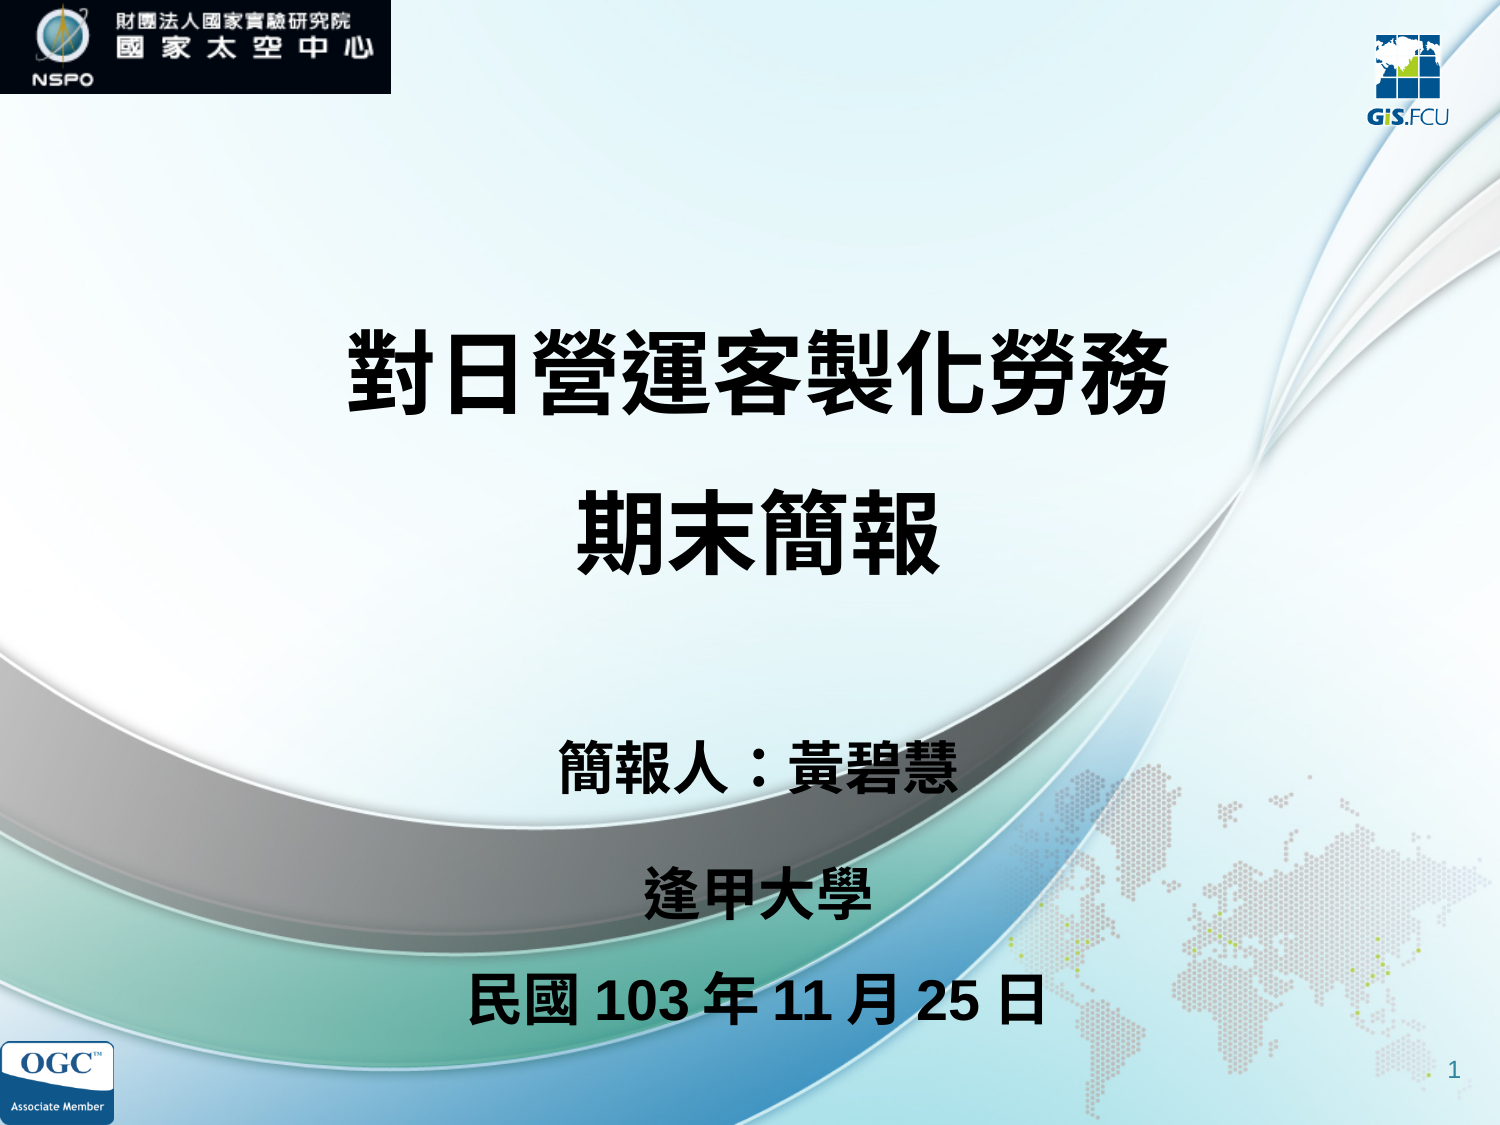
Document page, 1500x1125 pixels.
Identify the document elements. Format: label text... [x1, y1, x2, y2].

text_box 1 [1376, 1045, 1476, 1106]
subtitle 簡報人：黃碧慧 逢甲大學 民國103年11月25日 [227, 724, 1291, 1042]
picture [0, 0, 1500, 1125]
text_box 對日營運客製化勞務 期末簡報 [256, 208, 1261, 593]
